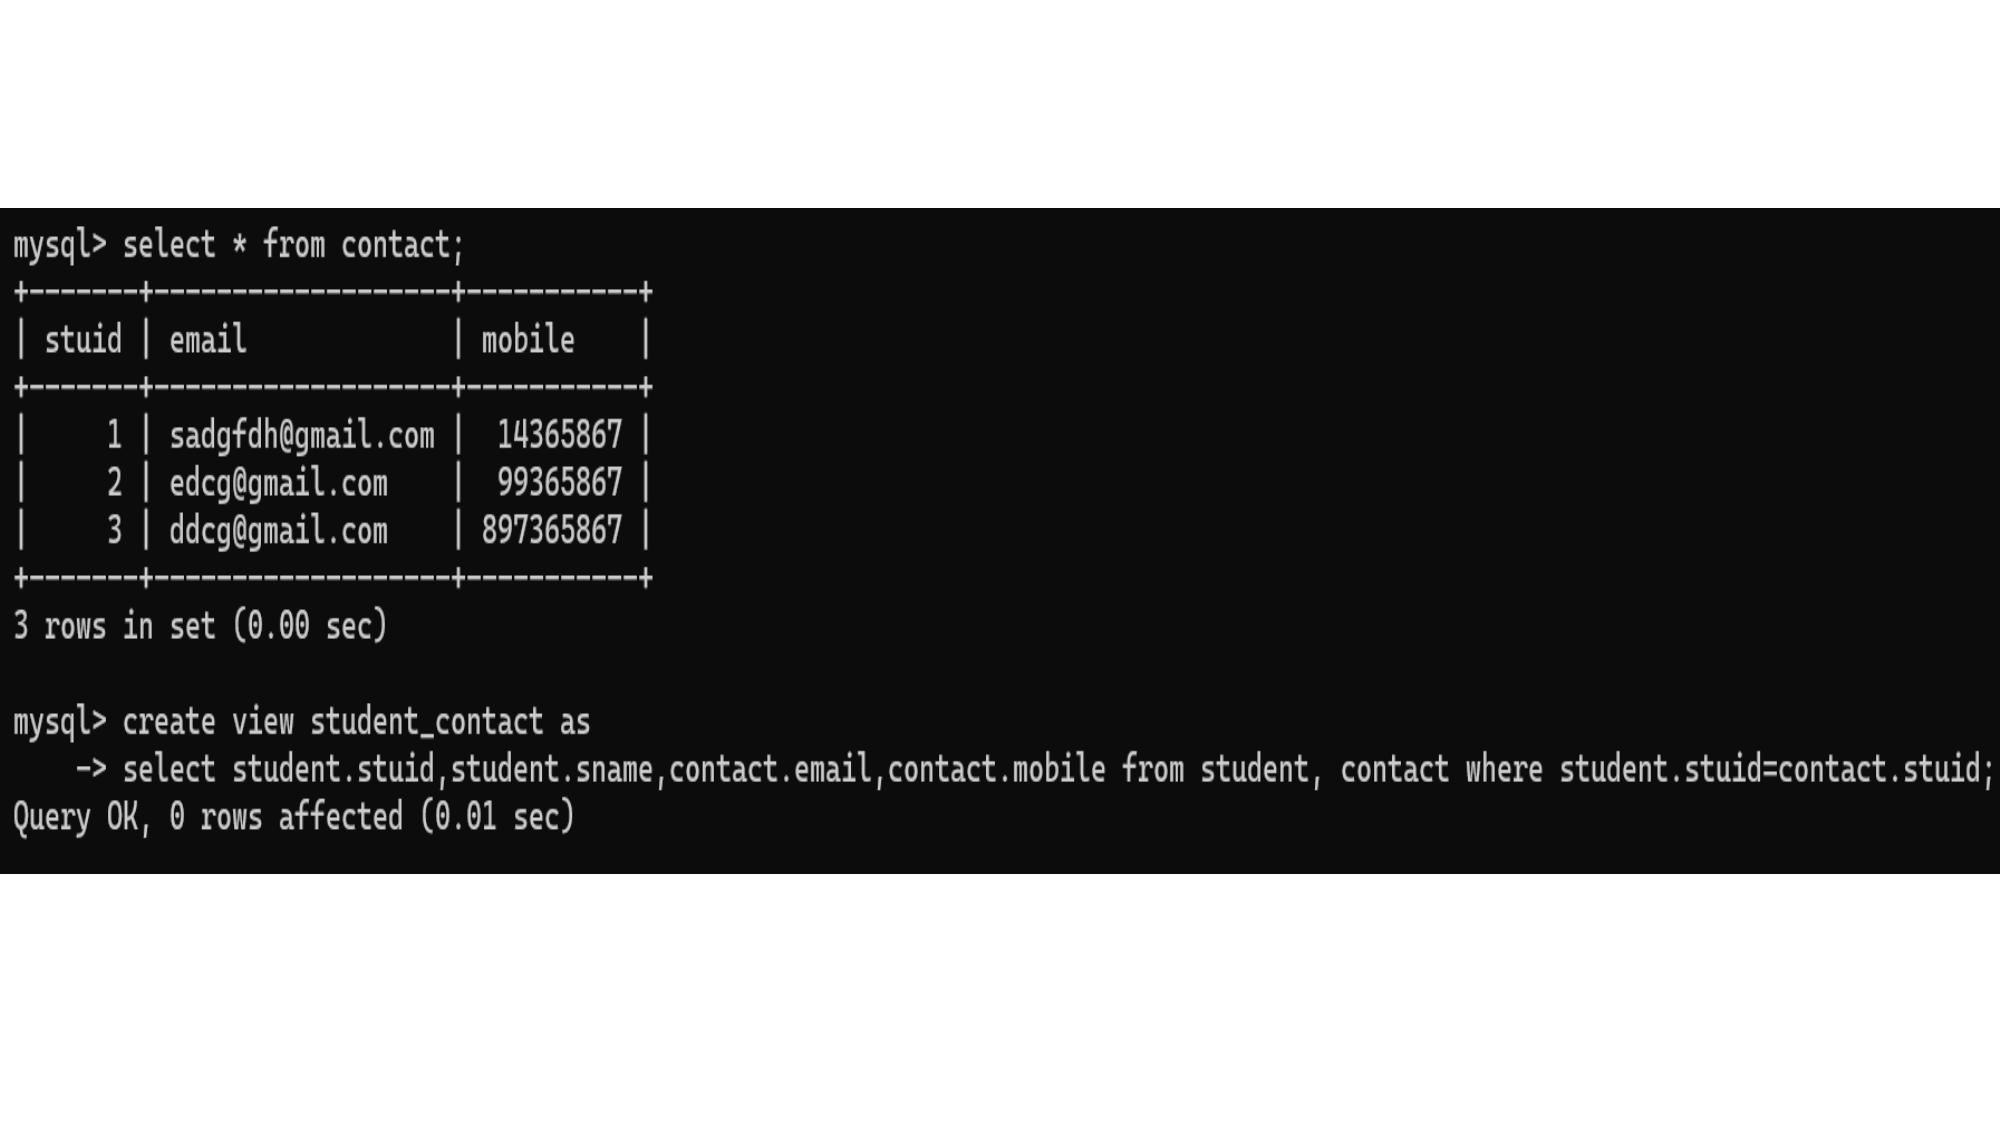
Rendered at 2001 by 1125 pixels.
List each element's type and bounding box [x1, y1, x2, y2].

list [0, 208, 2000, 874]
